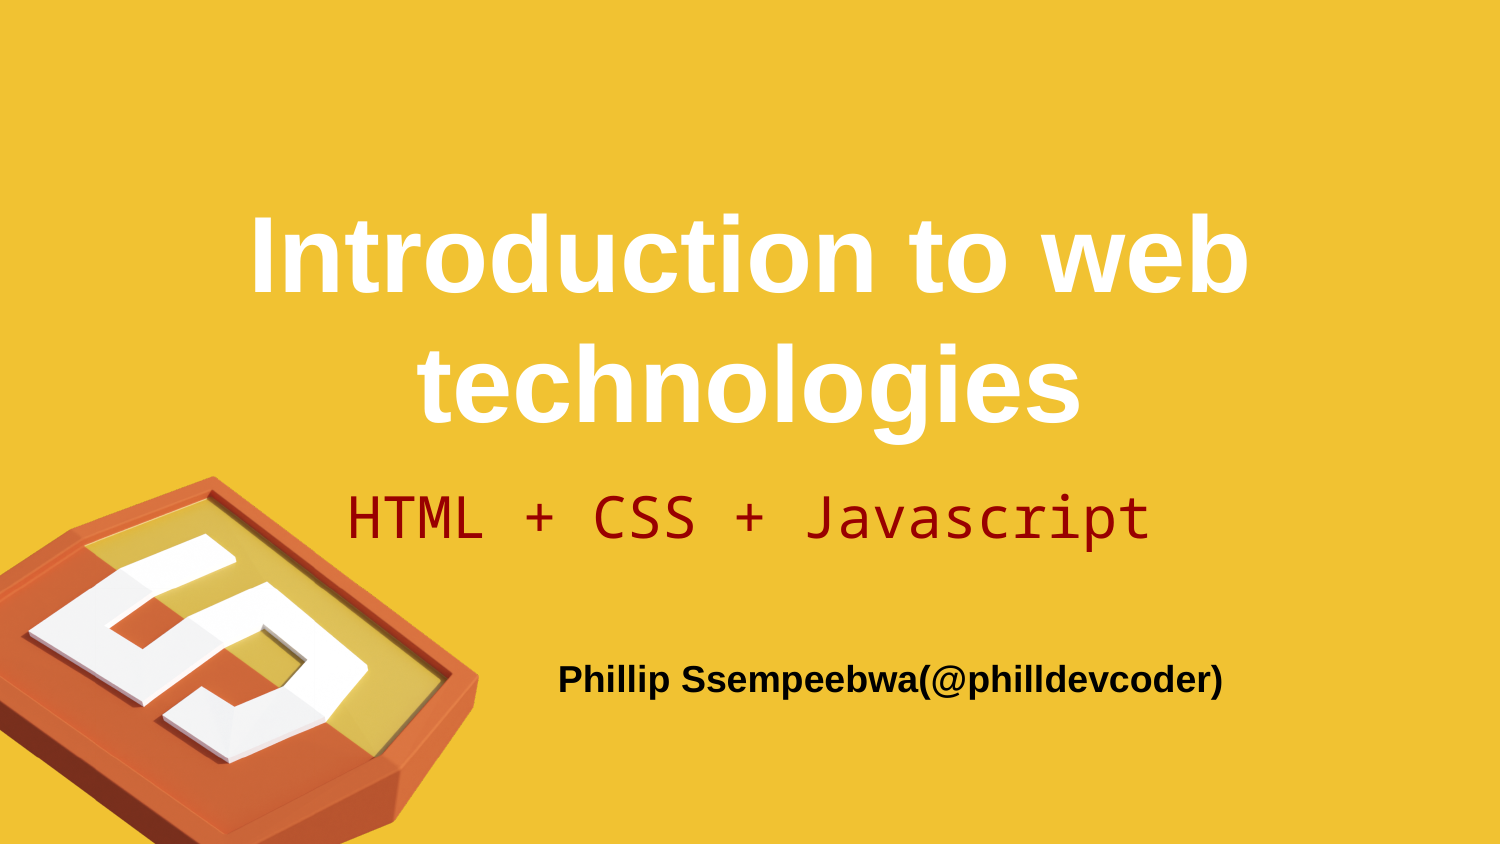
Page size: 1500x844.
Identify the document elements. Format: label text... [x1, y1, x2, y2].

picture [0, 420, 533, 844]
title Introduction to web technologies [51, 122, 1449, 459]
text_box Phillip Ssempeebwa(@philldevcoder) [537, 639, 1305, 717]
subtitle HTML + CSS + Javascript [537, 464, 1449, 595]
